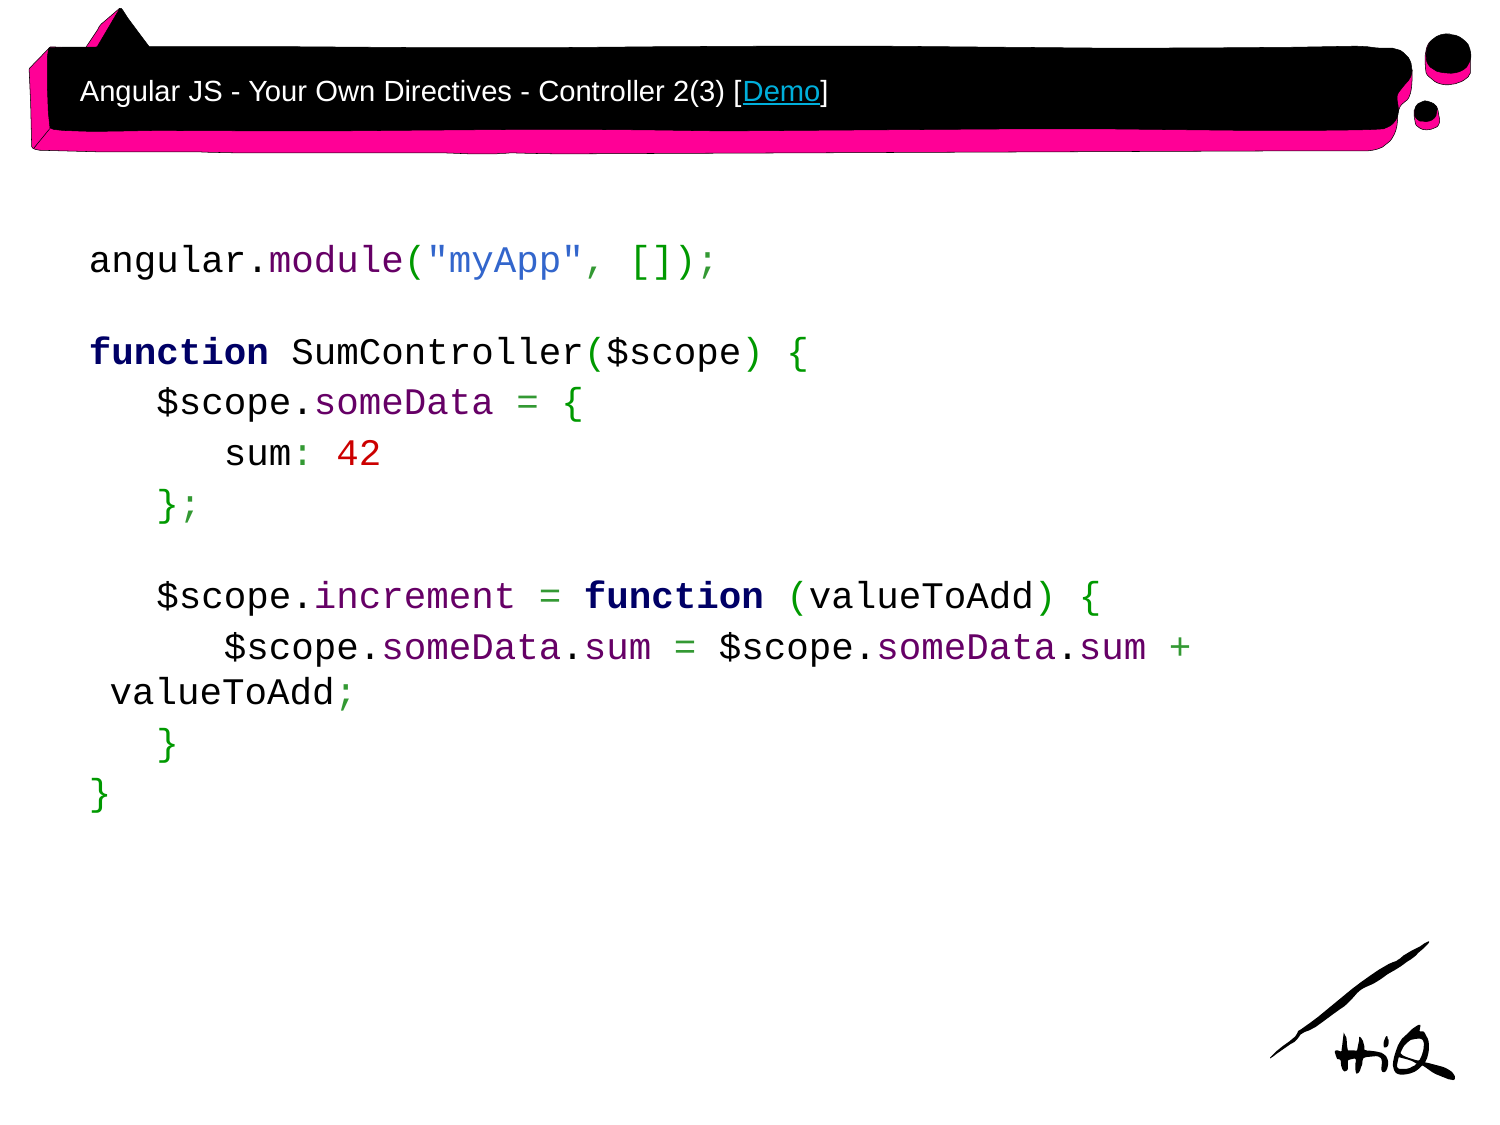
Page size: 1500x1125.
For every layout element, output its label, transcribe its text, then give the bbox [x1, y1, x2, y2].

title Angular JS - Your Own Directives - Controller 2(3) [Demo] [64, 54, 1365, 126]
list angular.module("myApp", []); function SumController($scope) { $scope.someData = { sum: 42 }; $scope.increment = function (valueToAdd) { $scope.someData.sum = $scope.someData.sum + valueToAdd; } } [64, 220, 1416, 929]
